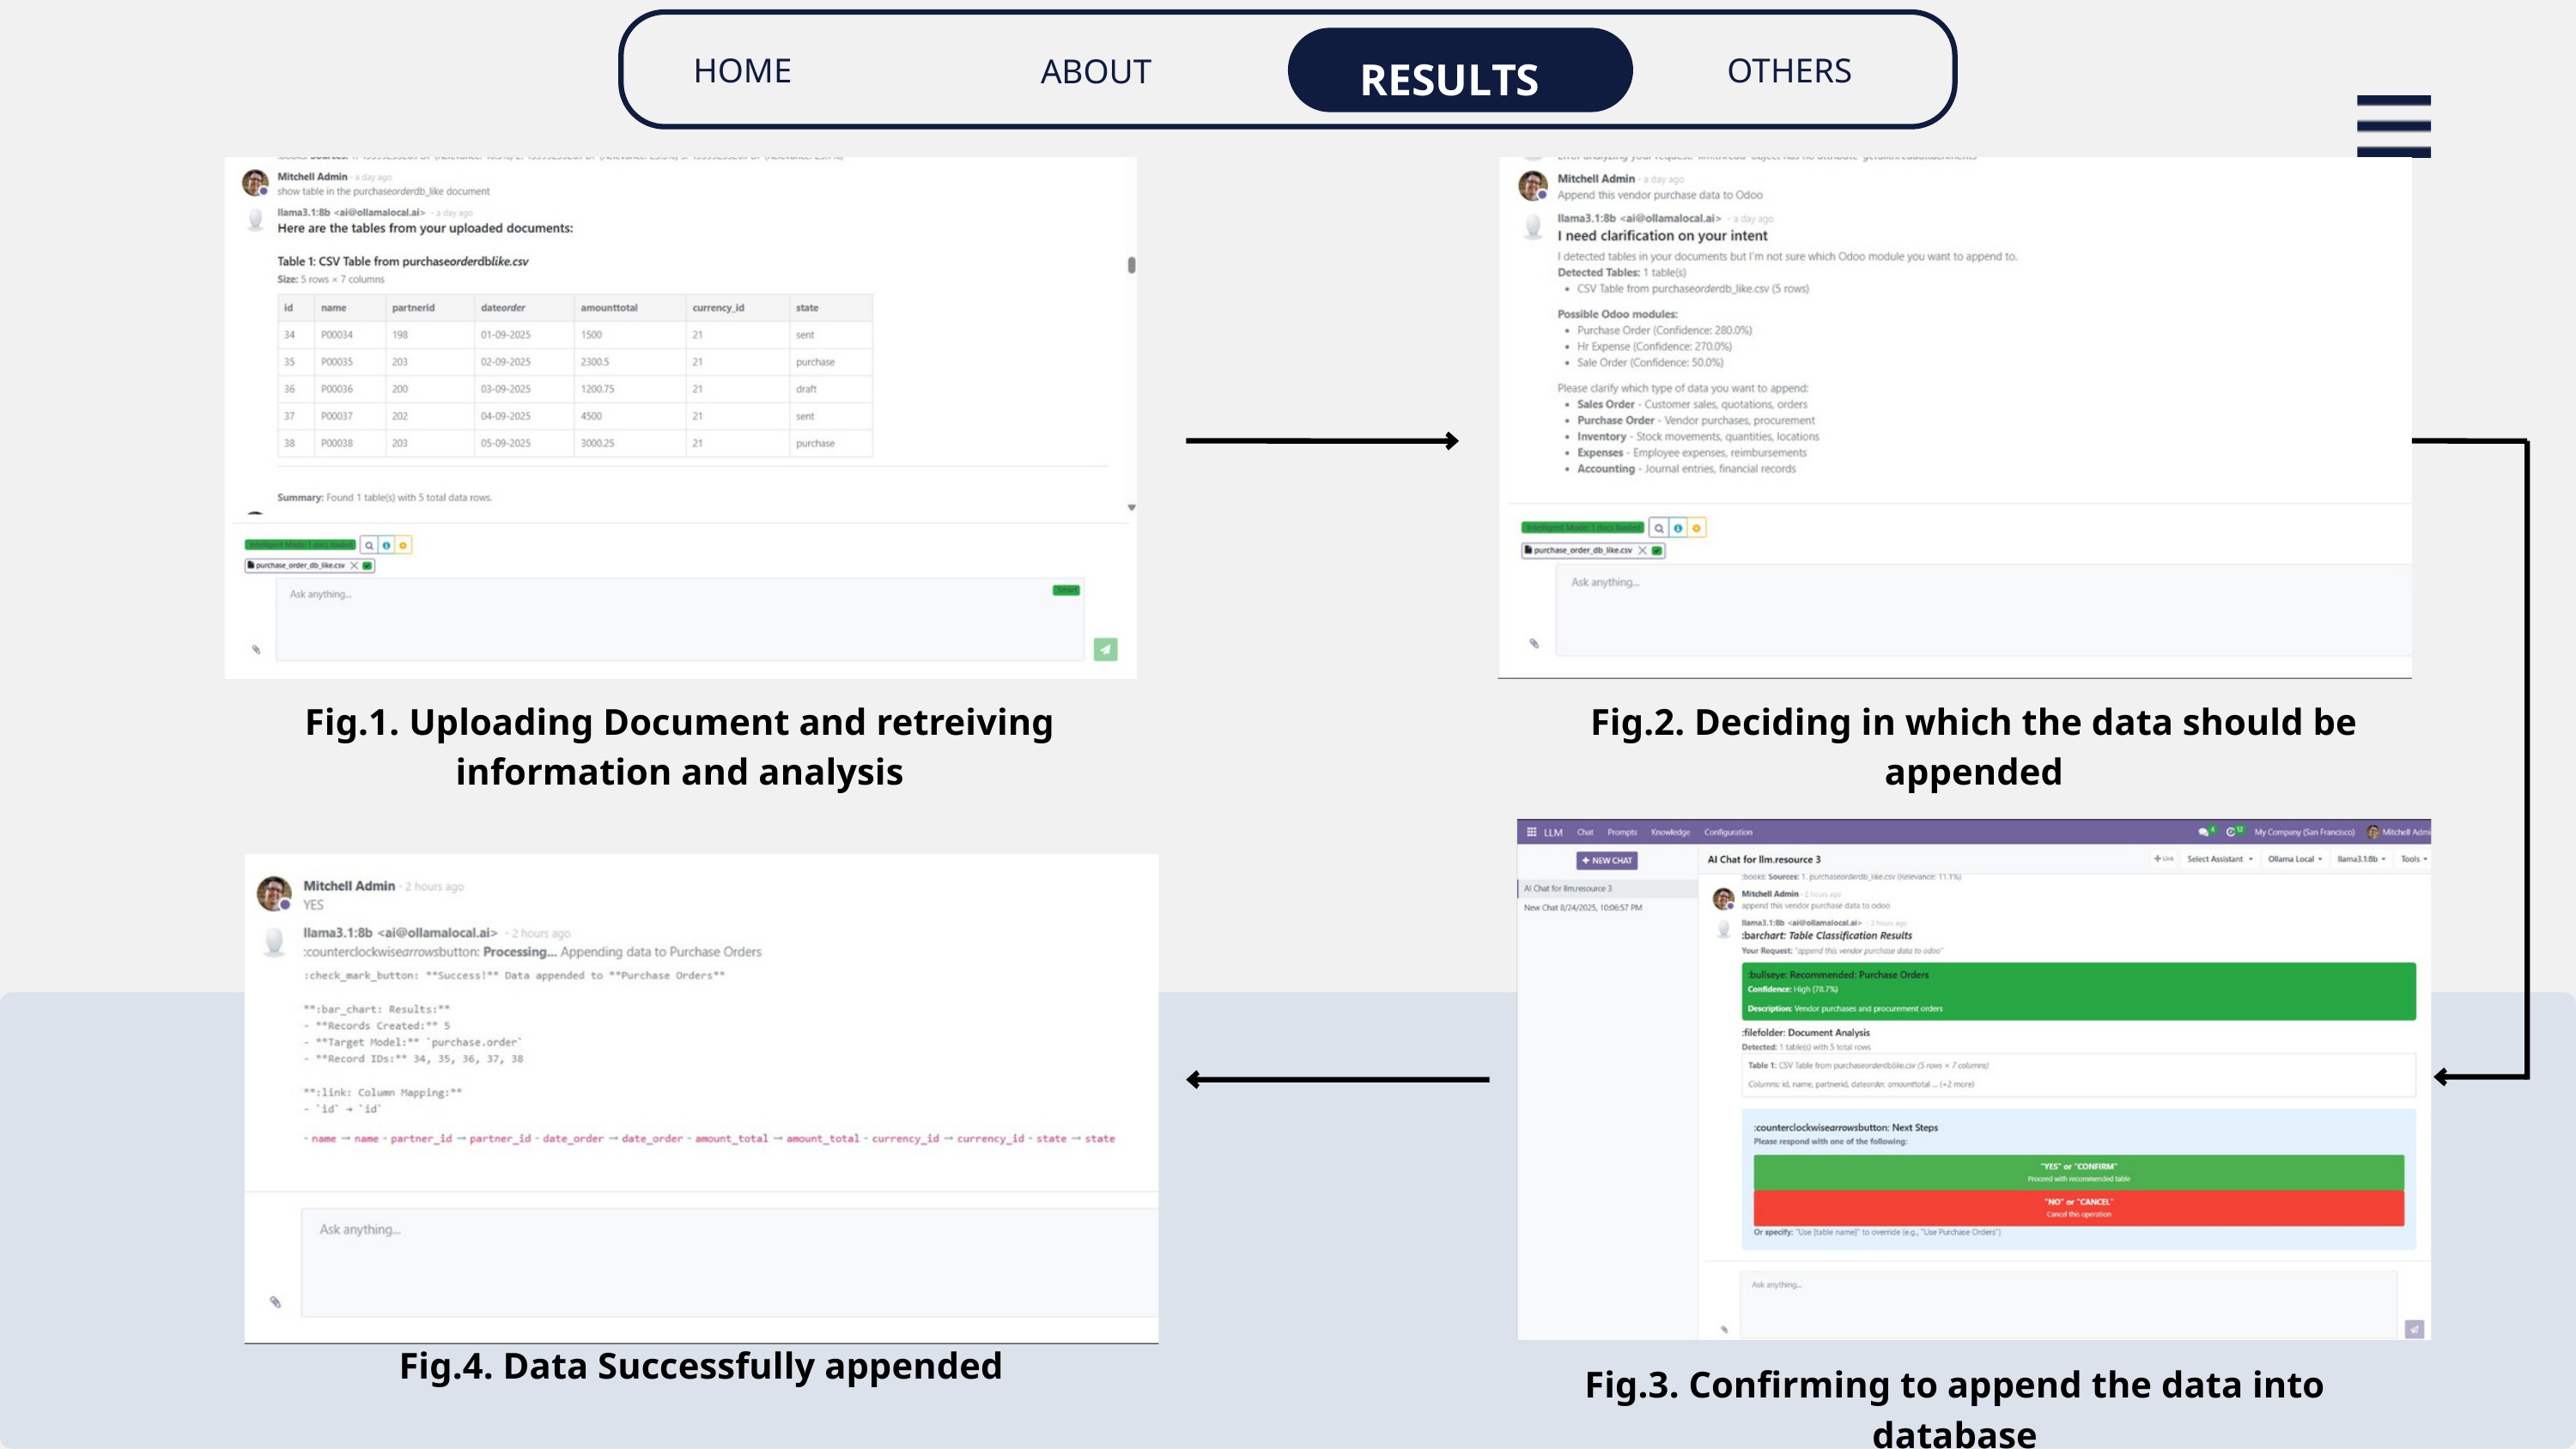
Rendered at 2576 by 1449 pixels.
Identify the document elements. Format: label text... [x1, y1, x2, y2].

text_box [222, 157, 1137, 679]
text_box Fig.2. Deciding in which the data should be appended [1516, 692, 2432, 792]
text_box [244, 854, 1159, 989]
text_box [620, 11, 1955, 127]
text_box [1186, 434, 1460, 447]
text_box [2357, 95, 2432, 158]
text_box [1498, 157, 2412, 679]
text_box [0, 991, 2576, 1449]
text_box [1516, 819, 2432, 989]
text_box Fig.1. Uploading Document and retreiving information and analysis [222, 692, 1137, 792]
